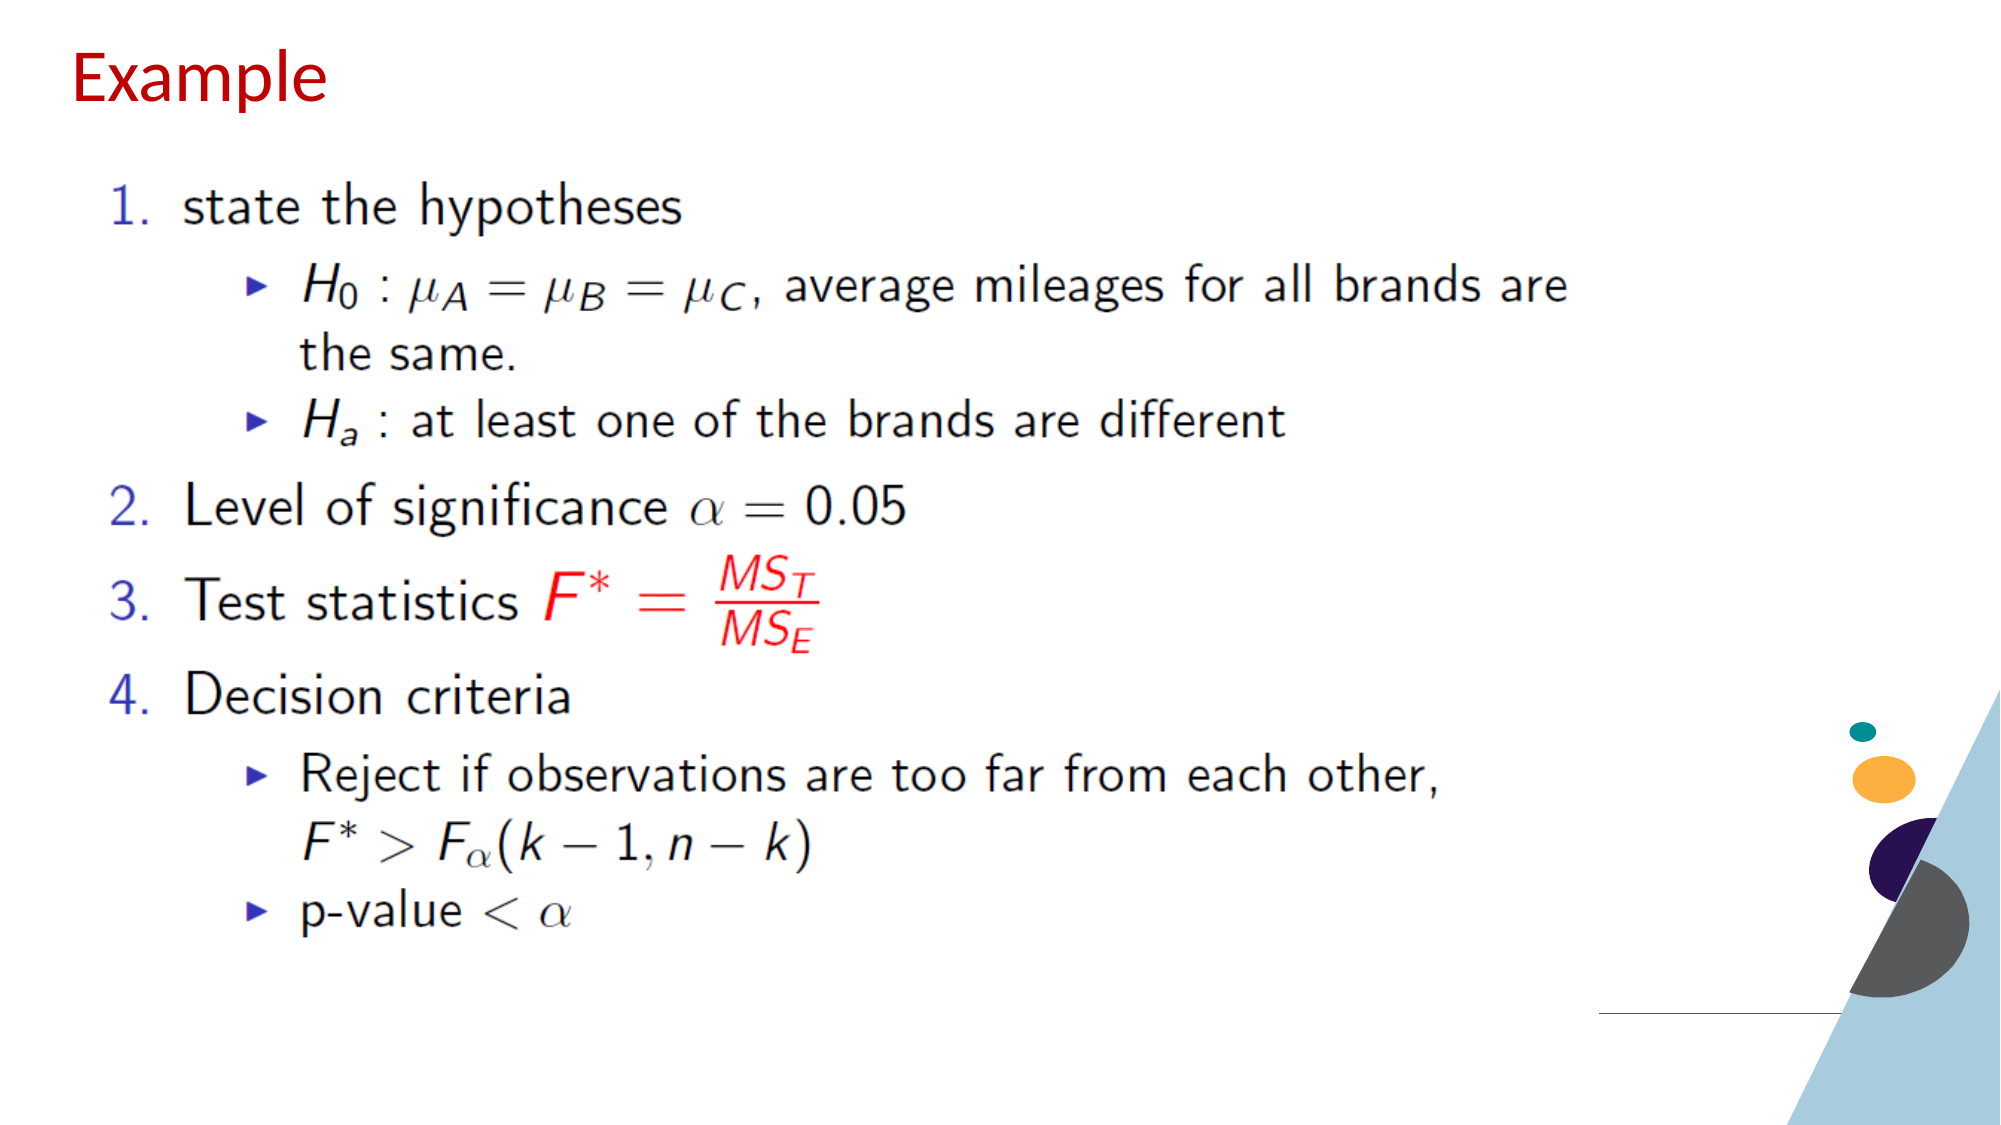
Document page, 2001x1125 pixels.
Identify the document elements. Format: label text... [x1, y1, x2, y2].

picture [36, 113, 1599, 1016]
text_box Example [56, 36, 1894, 124]
